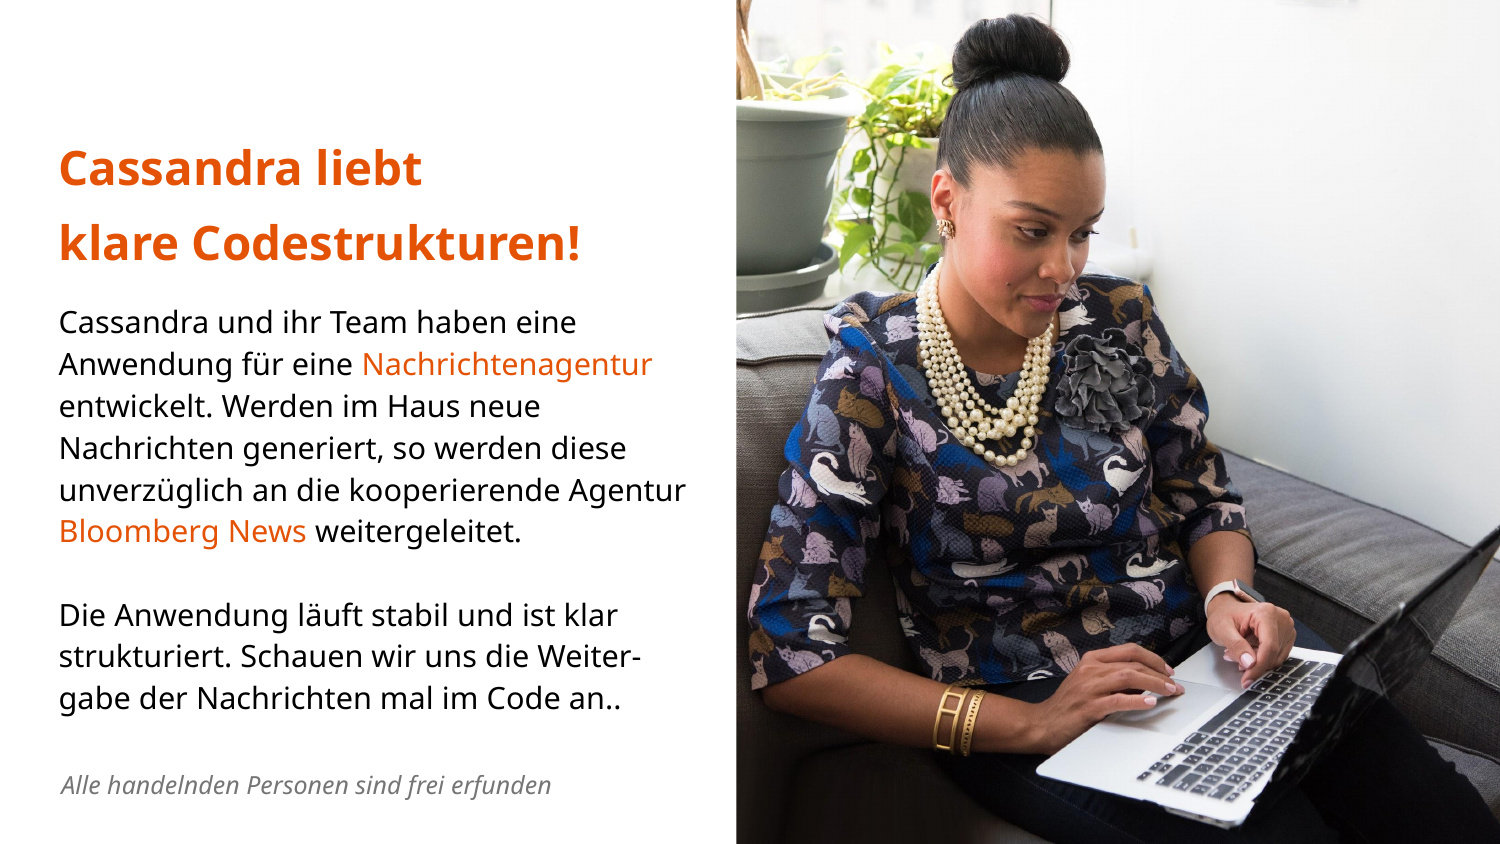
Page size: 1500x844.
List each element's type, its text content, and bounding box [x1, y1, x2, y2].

text_box Alle handelnden Personen sind frei erfunden [46, 763, 731, 806]
picture [736, 0, 1500, 844]
subtitle Cassandra liebt klare Codestrukturen! Cassandra und ihr Team haben eine Anwendung für eine Nachrichtenagentur entwickelt. Werden im Haus neue Nachrichten generiert, so werden diese unverzüglich an die kooperierende Agentur Bloomberg News weitergeleitet. Die Anwendung läuft stabil und ist klar strukturiert. Schauen wir uns die Weiter- gabe der Nachrichten mal im Code an.. [43, 107, 708, 737]
